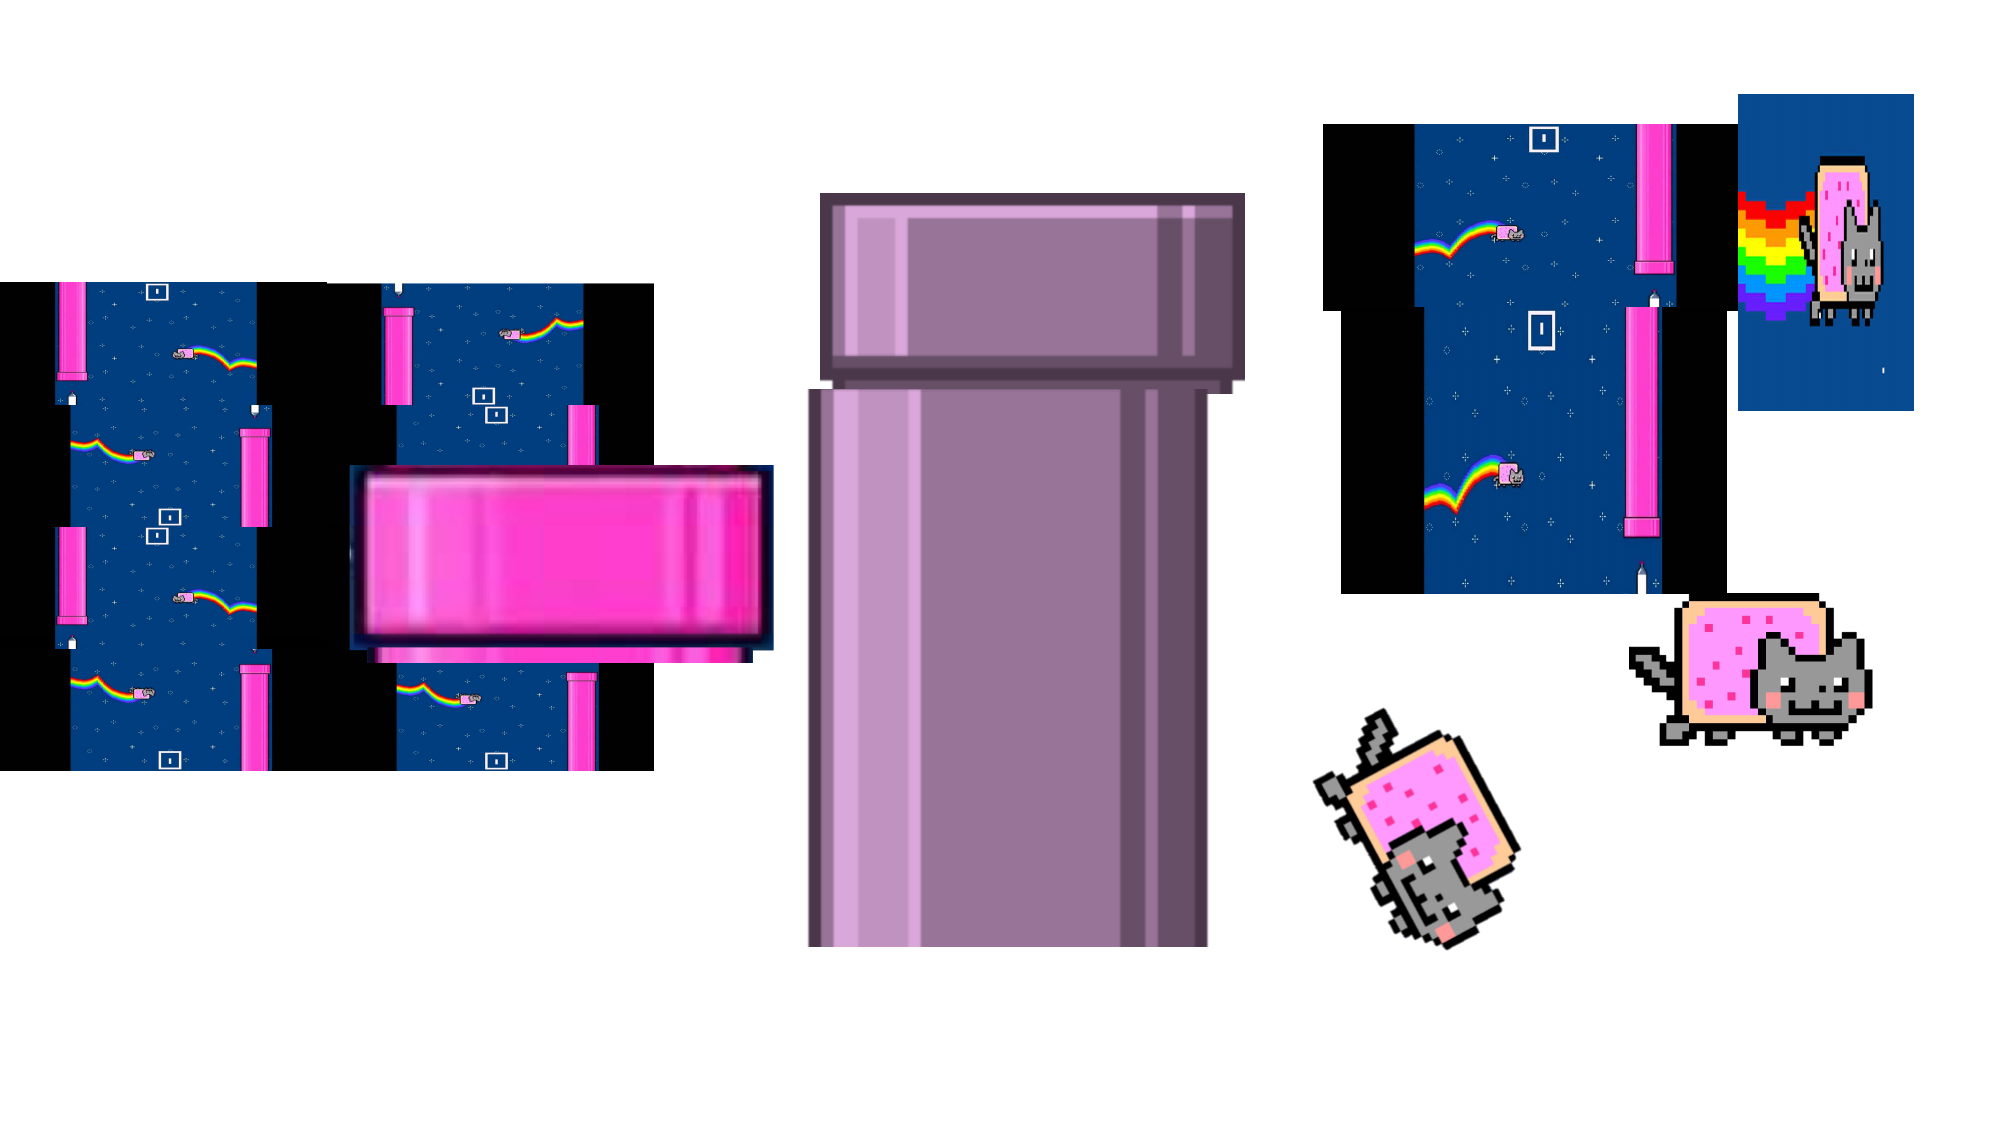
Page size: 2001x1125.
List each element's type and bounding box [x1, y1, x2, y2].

picture [796, 193, 1245, 947]
picture [349, 465, 774, 663]
text_box [0, 282, 654, 771]
picture [1295, 695, 1536, 967]
picture [1323, 94, 1914, 754]
